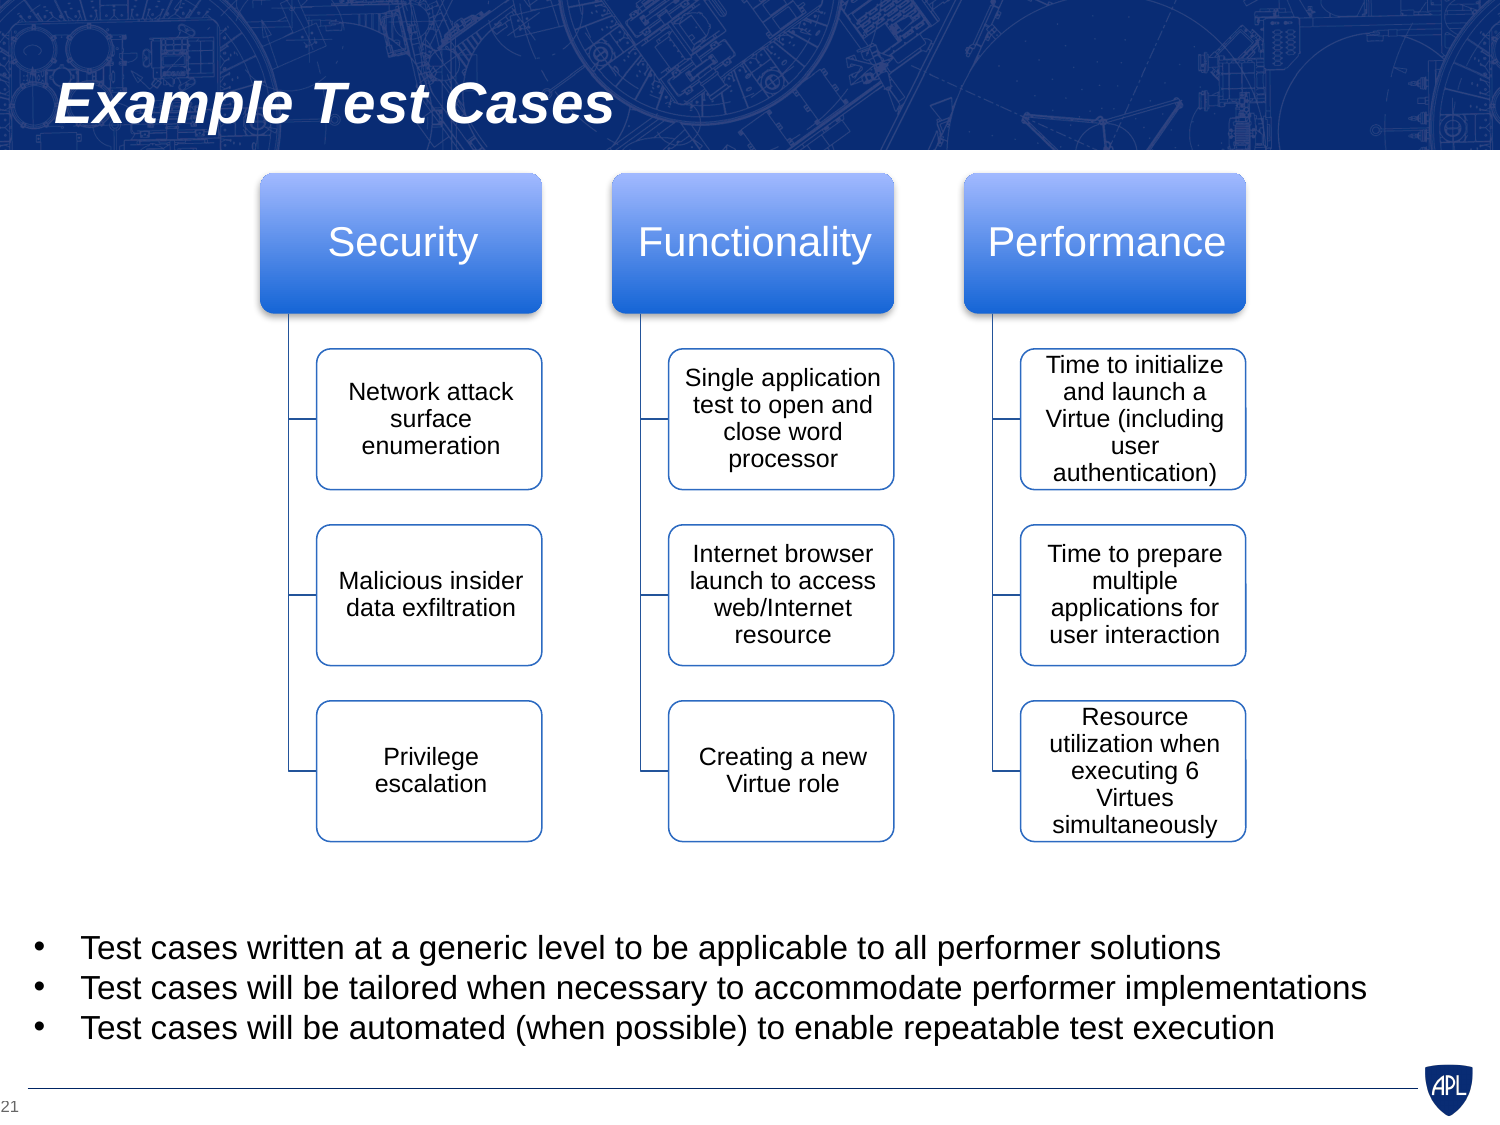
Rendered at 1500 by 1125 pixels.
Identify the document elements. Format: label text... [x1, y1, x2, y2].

text_box Test cases written at a generic level to be applicable to all performer solutions Test cases will be tailored when necessary to accommodate performer implementations Test cases will be automated (when possible) to enable repeatable test execution [18, 918, 1465, 1094]
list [114, 172, 1392, 842]
title Example Test Cases [39, 11, 1478, 144]
picture [0, 0, 1500, 150]
picture [1419, 1059, 1479, 1121]
